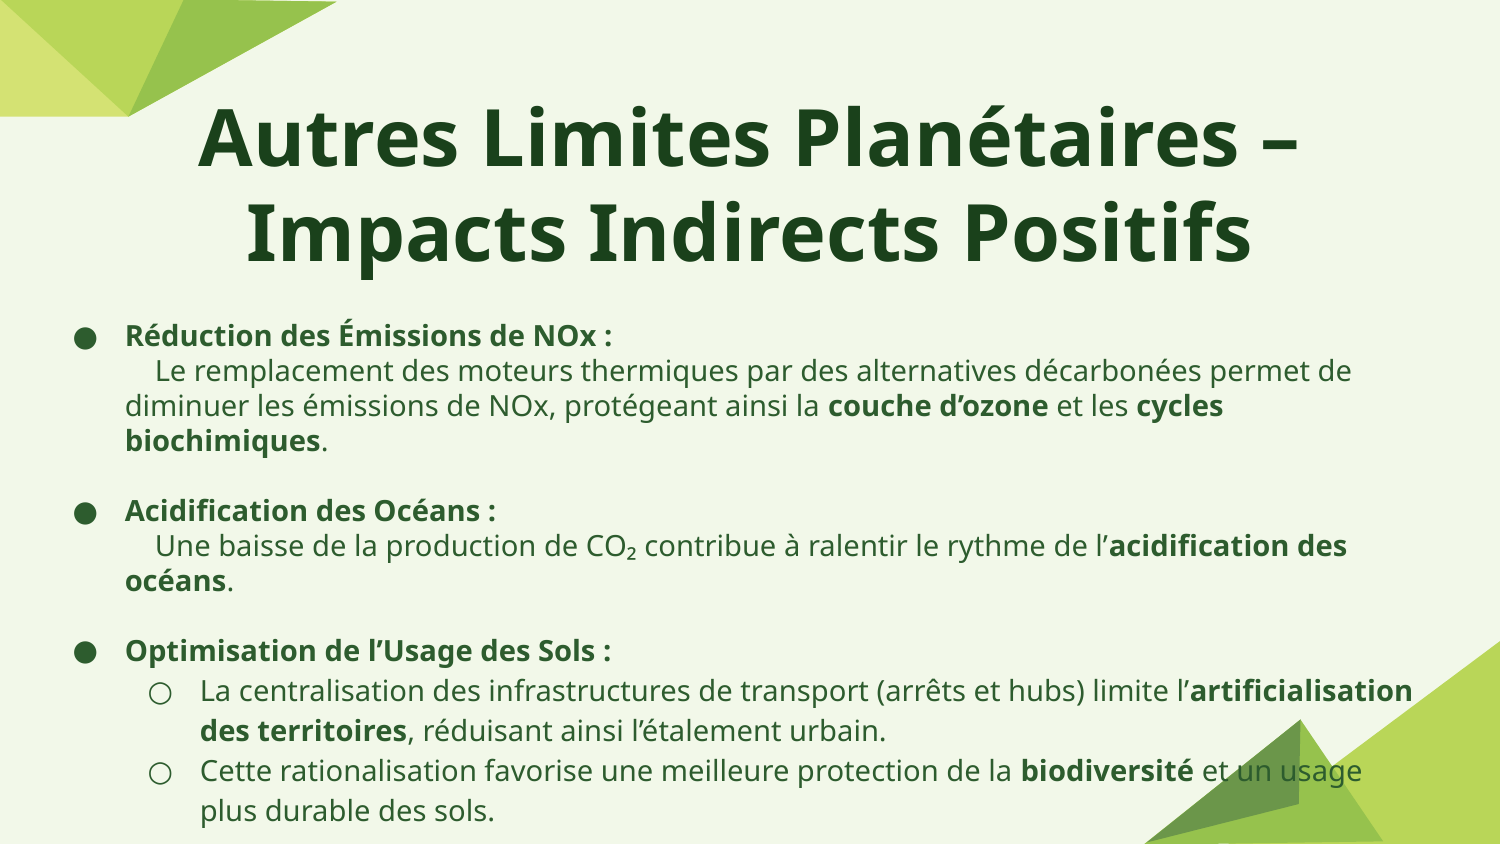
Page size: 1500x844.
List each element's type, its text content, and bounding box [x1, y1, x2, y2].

text_box Réduction des Émissions de NOx : Le remplacement des moteurs thermiques par des alternatives décarbonées permet de diminuer les émissions de NOx, protégeant ainsi la couche d’ozone et les cycles biochimiques. Acidification des Océans : Une baisse de la production de CO₂ contribue à ralentir le rythme de l’acidification des océans. Optimisation de l’Usage des Sols : La centralisation des infrastructures de transport (arrêts et hubs) limite l’artificialisation des territoires, réduisant ainsi l’étalement urbain. Cette rationalisation favorise une meilleure protection de la biodiversité et un usage plus durable des sols. [34, 302, 1432, 770]
title Autres Limites Planétaires – Impacts Indirects Positifs [100, 71, 1400, 166]
